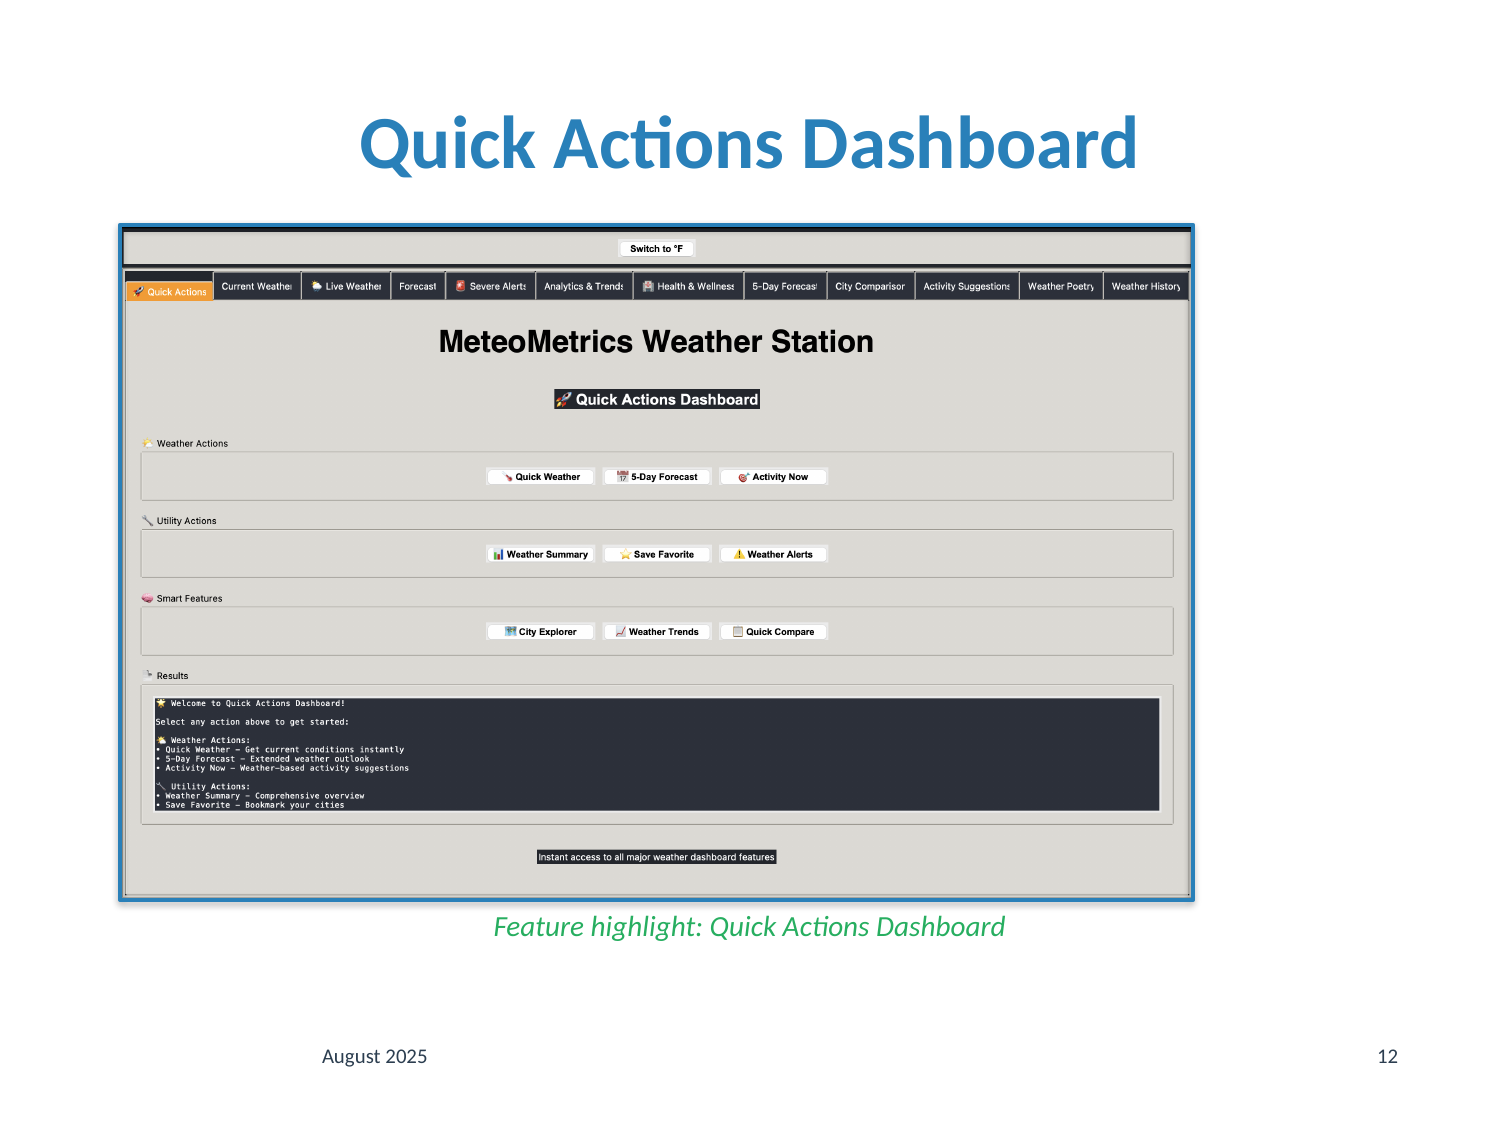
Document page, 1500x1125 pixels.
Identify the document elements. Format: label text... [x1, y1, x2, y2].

title Quick Actions Dashboard [75, 45, 1425, 233]
text_box 12 [1362, 1035, 1413, 1075]
text_box August 2025 [307, 1035, 443, 1075]
text_box Feature highlight: Quick Actions Dashboard [478, 909, 1022, 950]
picture [119, 224, 1194, 901]
